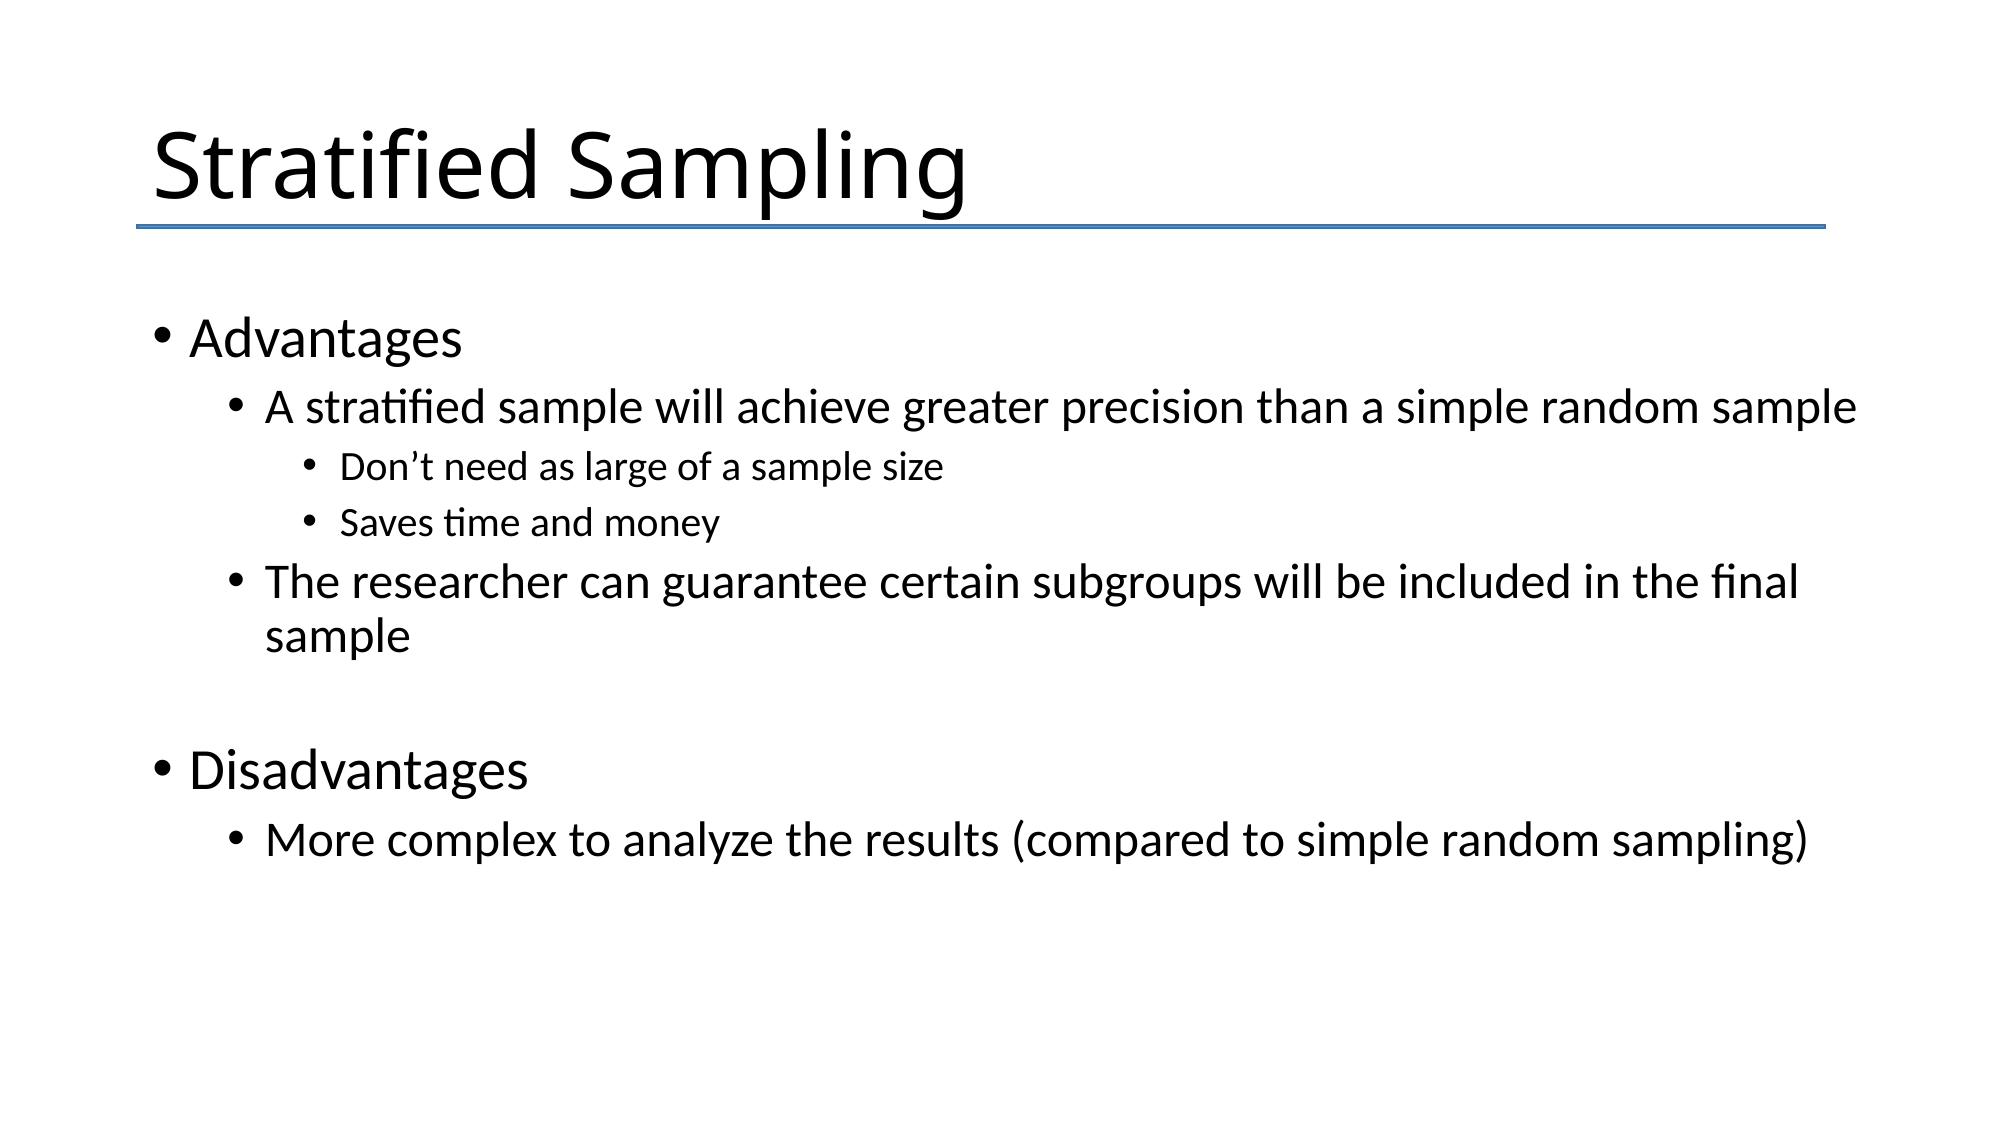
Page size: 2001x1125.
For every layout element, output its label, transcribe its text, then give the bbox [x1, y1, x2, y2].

list Advantages A stratified sample will achieve greater precision than a simple random sample Don’t need as large of a sample size Saves time and money The researcher can guarantee certain subgroups will be included in the final sample Disadvantages More complex to analyze the results (compared to simple random sampling) [137, 299, 1901, 1014]
text_box [136, 224, 1826, 229]
title Stratified Sampling [137, 59, 1901, 278]
